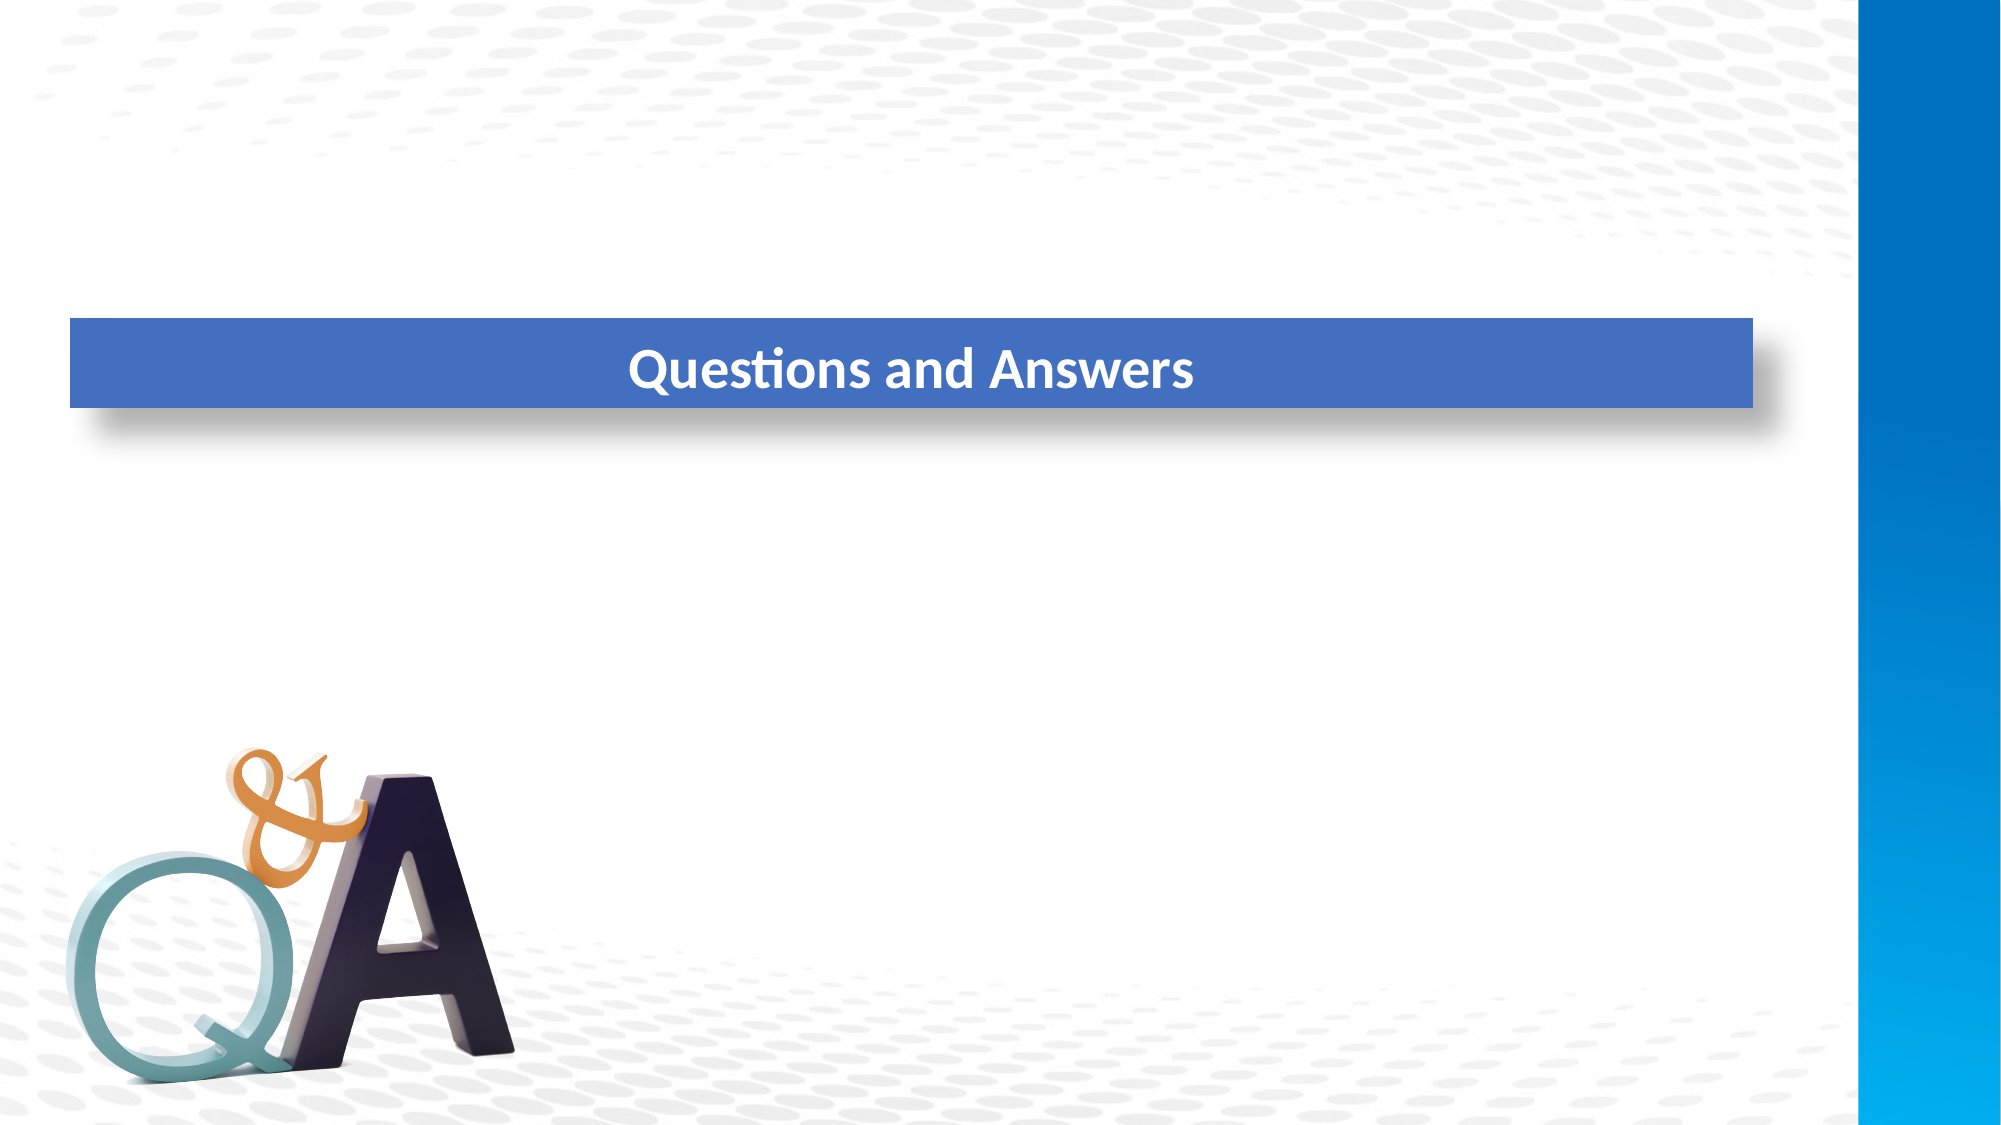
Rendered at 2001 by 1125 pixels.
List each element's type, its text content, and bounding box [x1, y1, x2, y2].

text_box Questions and Answers [70, 318, 1753, 408]
picture [0, 0, 2000, 1125]
